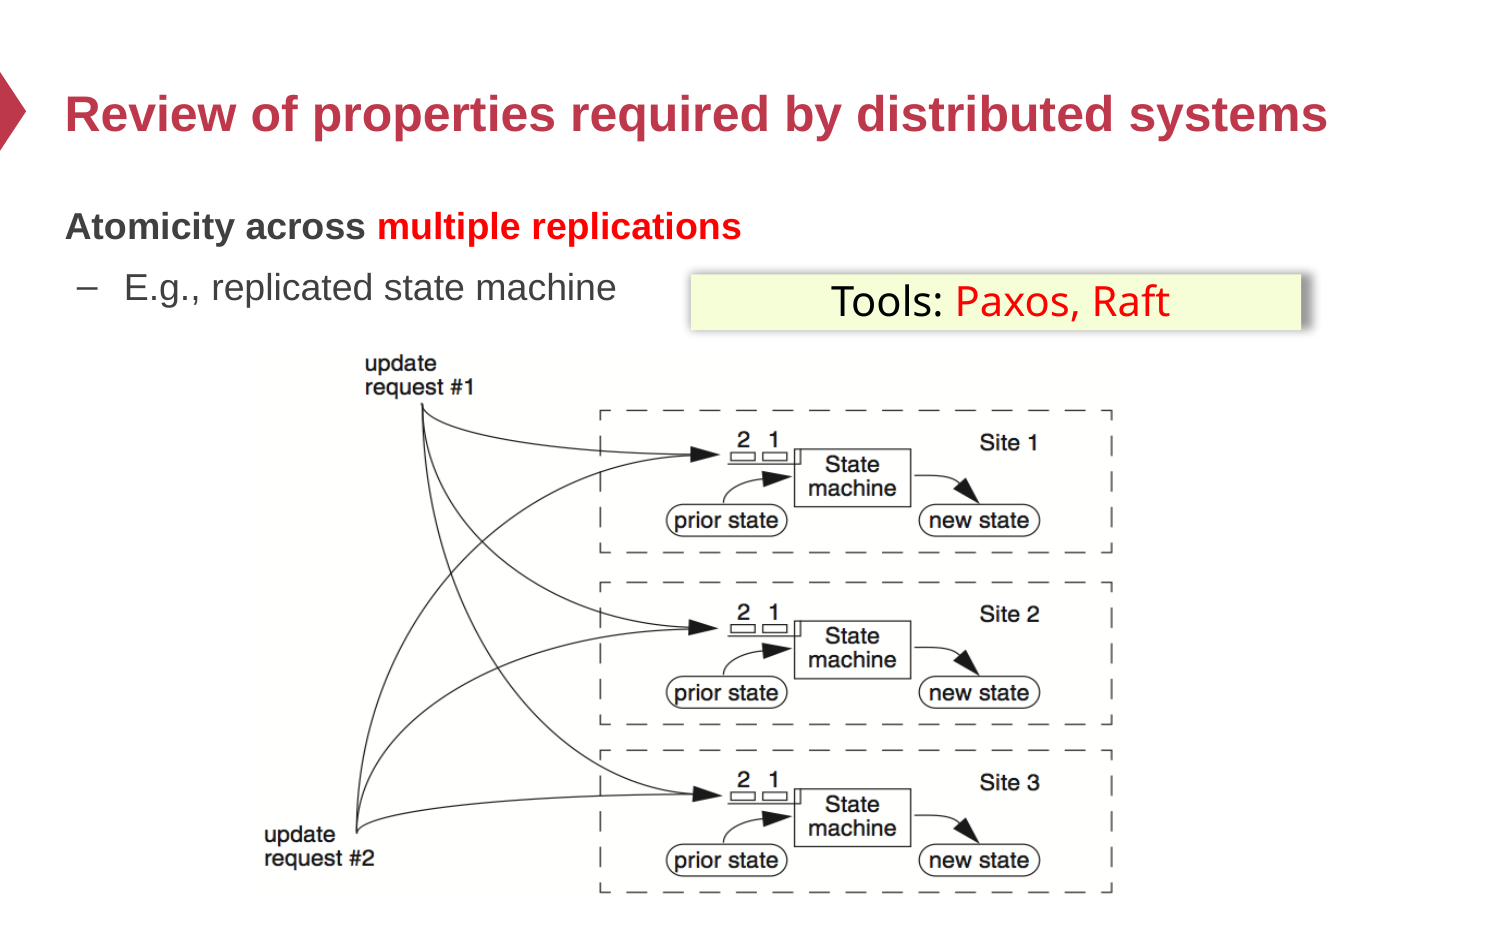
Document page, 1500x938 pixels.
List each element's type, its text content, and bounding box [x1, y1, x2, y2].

picture [253, 344, 1129, 904]
slide_number [1074, 868, 1425, 919]
list Atomicity across multiple replications E.g., replicated state machine [49, 185, 1400, 804]
text_box Tools: Paxos, Raft [690, 274, 1302, 331]
title Review of properties required by distributed systems [49, 37, 1400, 185]
